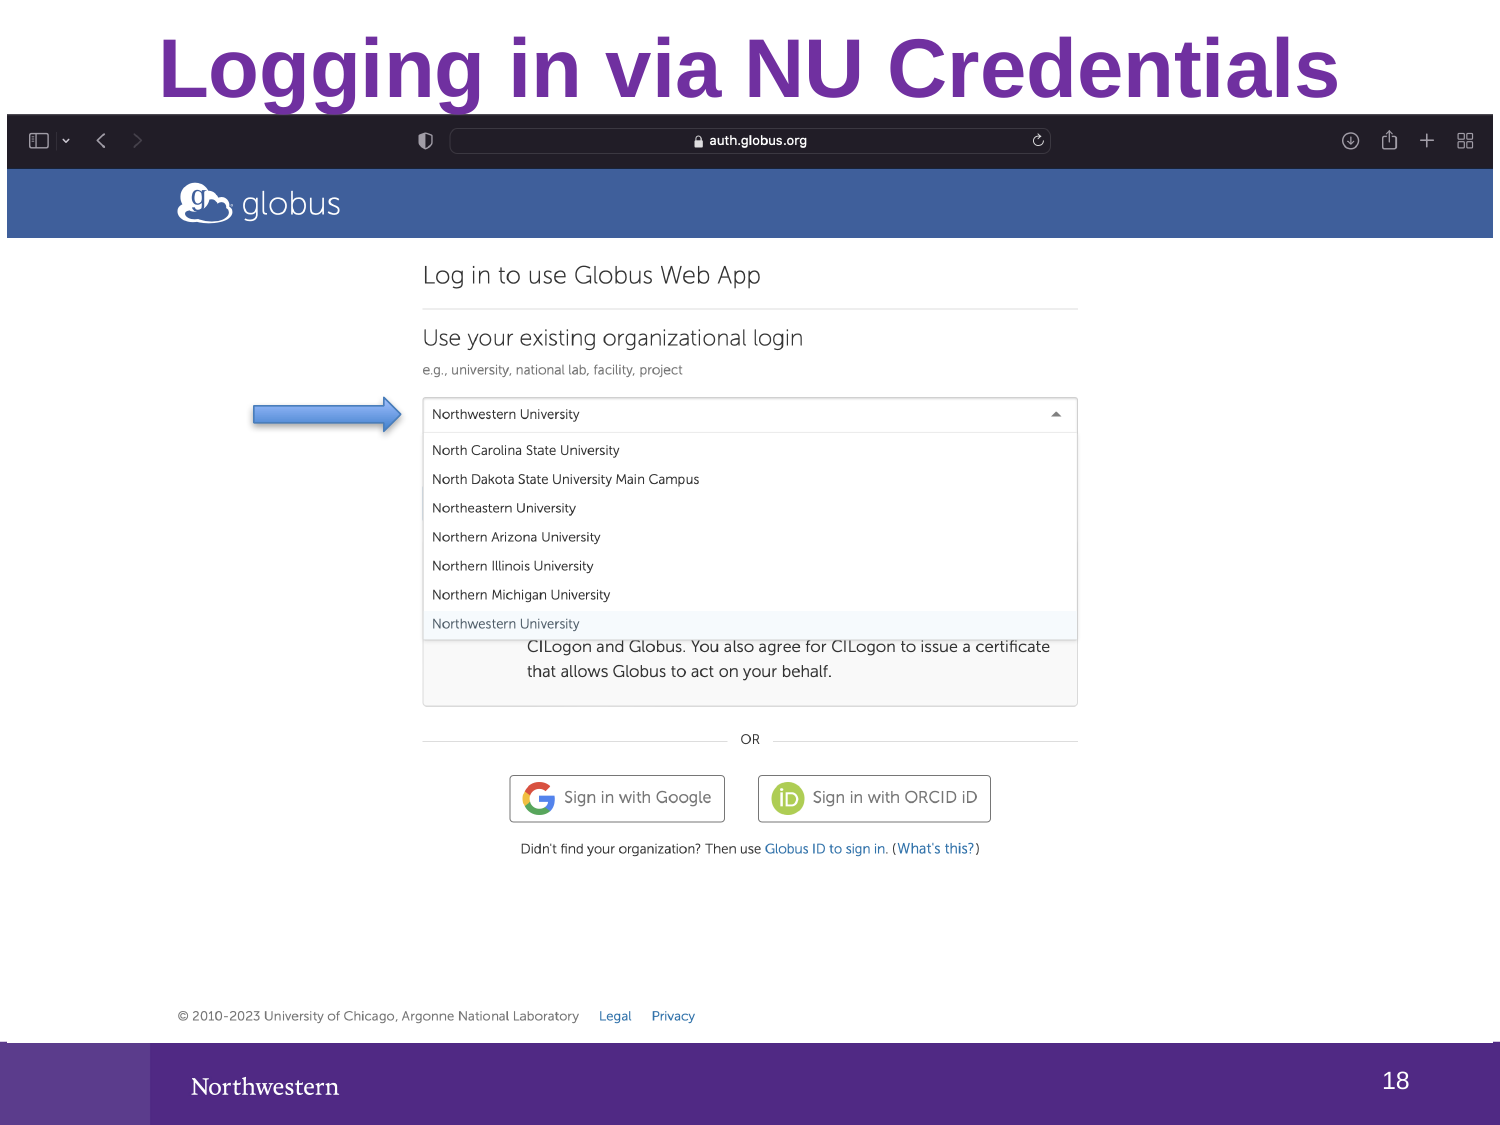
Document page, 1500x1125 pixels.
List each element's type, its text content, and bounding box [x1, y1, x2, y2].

slide_number 17 [1074, 1051, 1425, 1103]
title Logging in via NU Credentials [75, 45, 1425, 83]
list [7, 114, 1493, 1043]
picture [0, 0, 1500, 1125]
